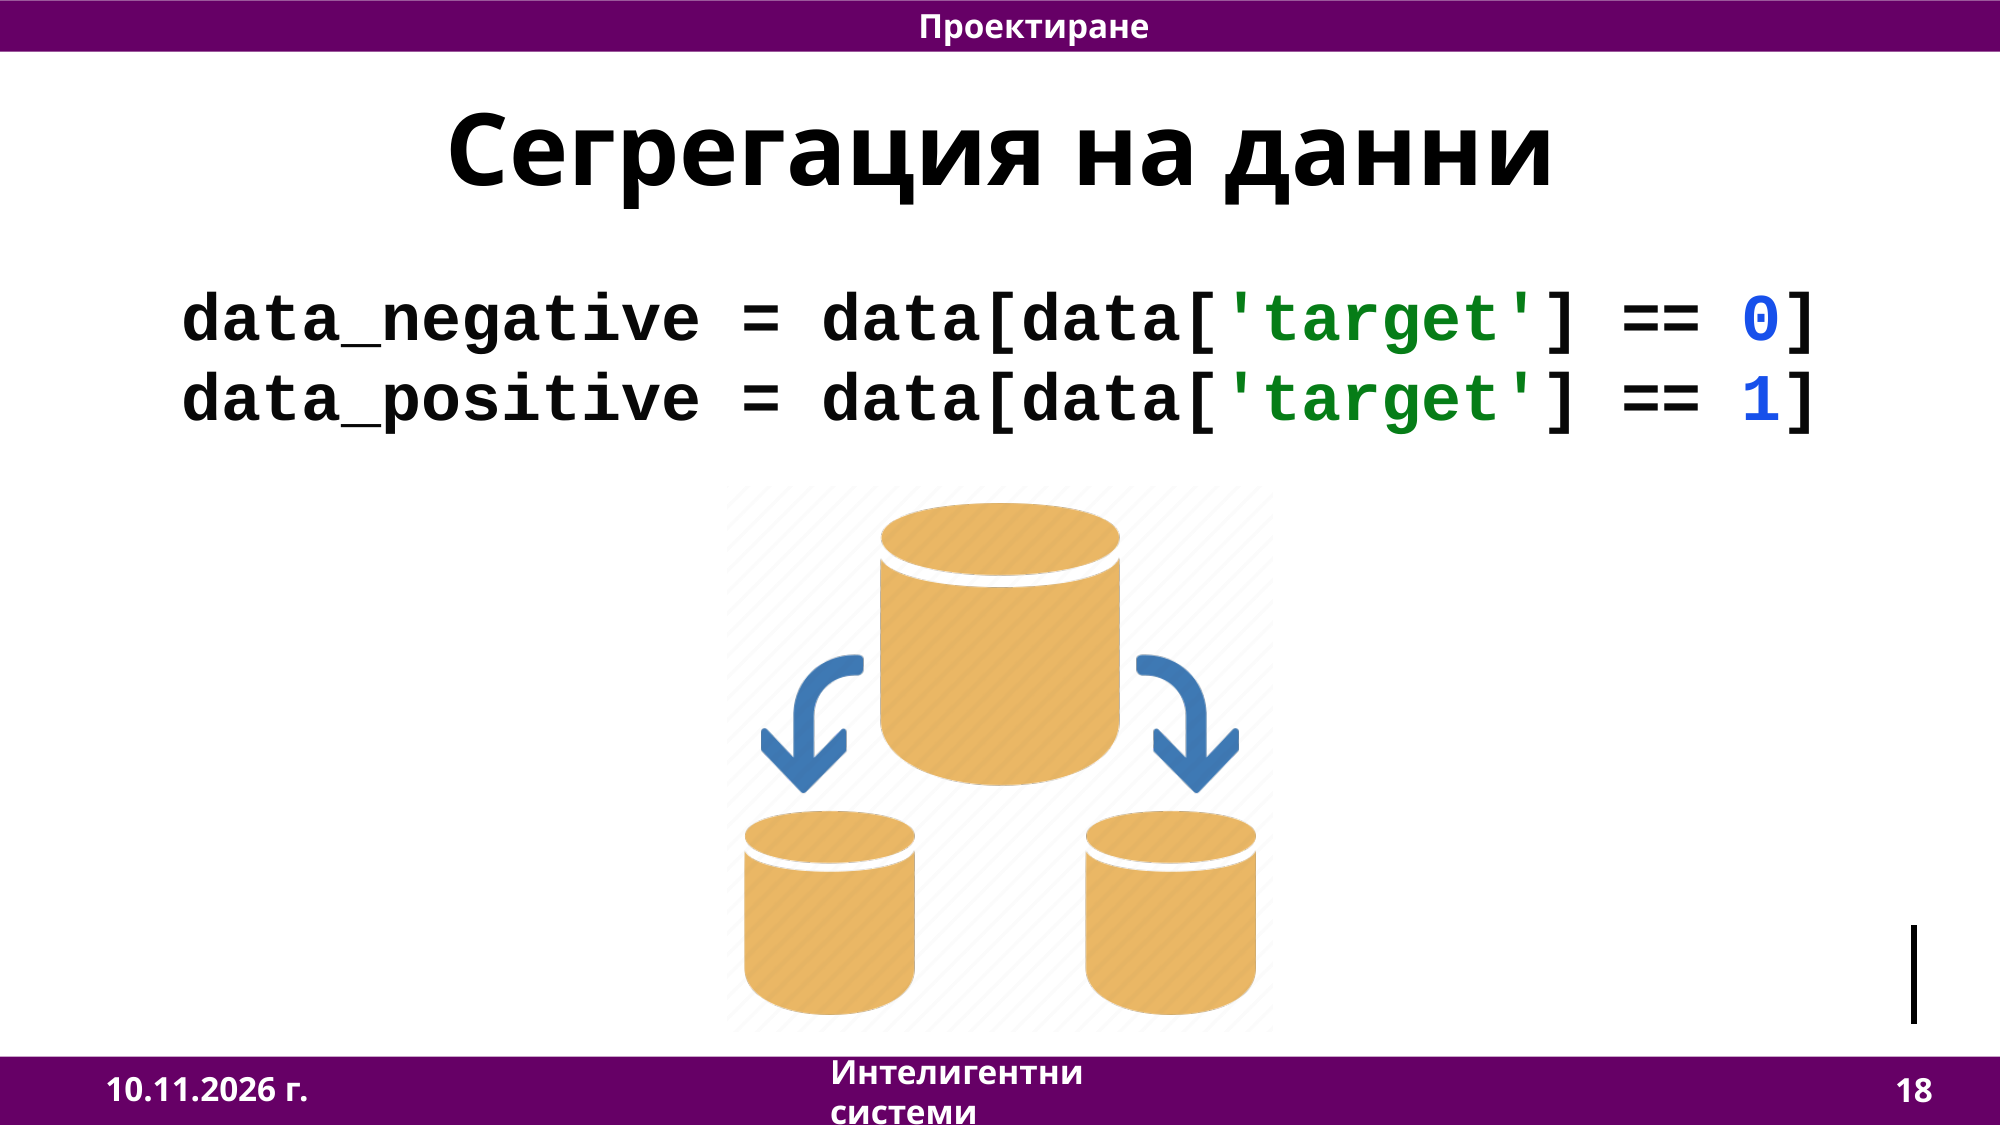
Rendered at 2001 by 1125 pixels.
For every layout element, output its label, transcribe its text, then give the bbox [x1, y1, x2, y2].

text_box [0, 0, 724, 53]
picture [727, 486, 1273, 1032]
text_box [1344, 0, 2000, 53]
text_box Интелигентни системи [814, 1060, 1186, 1121]
text_box [0, 1056, 2000, 1125]
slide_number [90, 1061, 326, 1121]
title Сегрегация на данни [3, 53, 2000, 241]
slide_number 18 [1852, 1062, 1977, 1123]
text_box Проектиране [724, 0, 1344, 56]
text_box data_negative = data[data['target'] == 0] data_positive = data[data['target'] == 1] [3, 266, 2000, 434]
